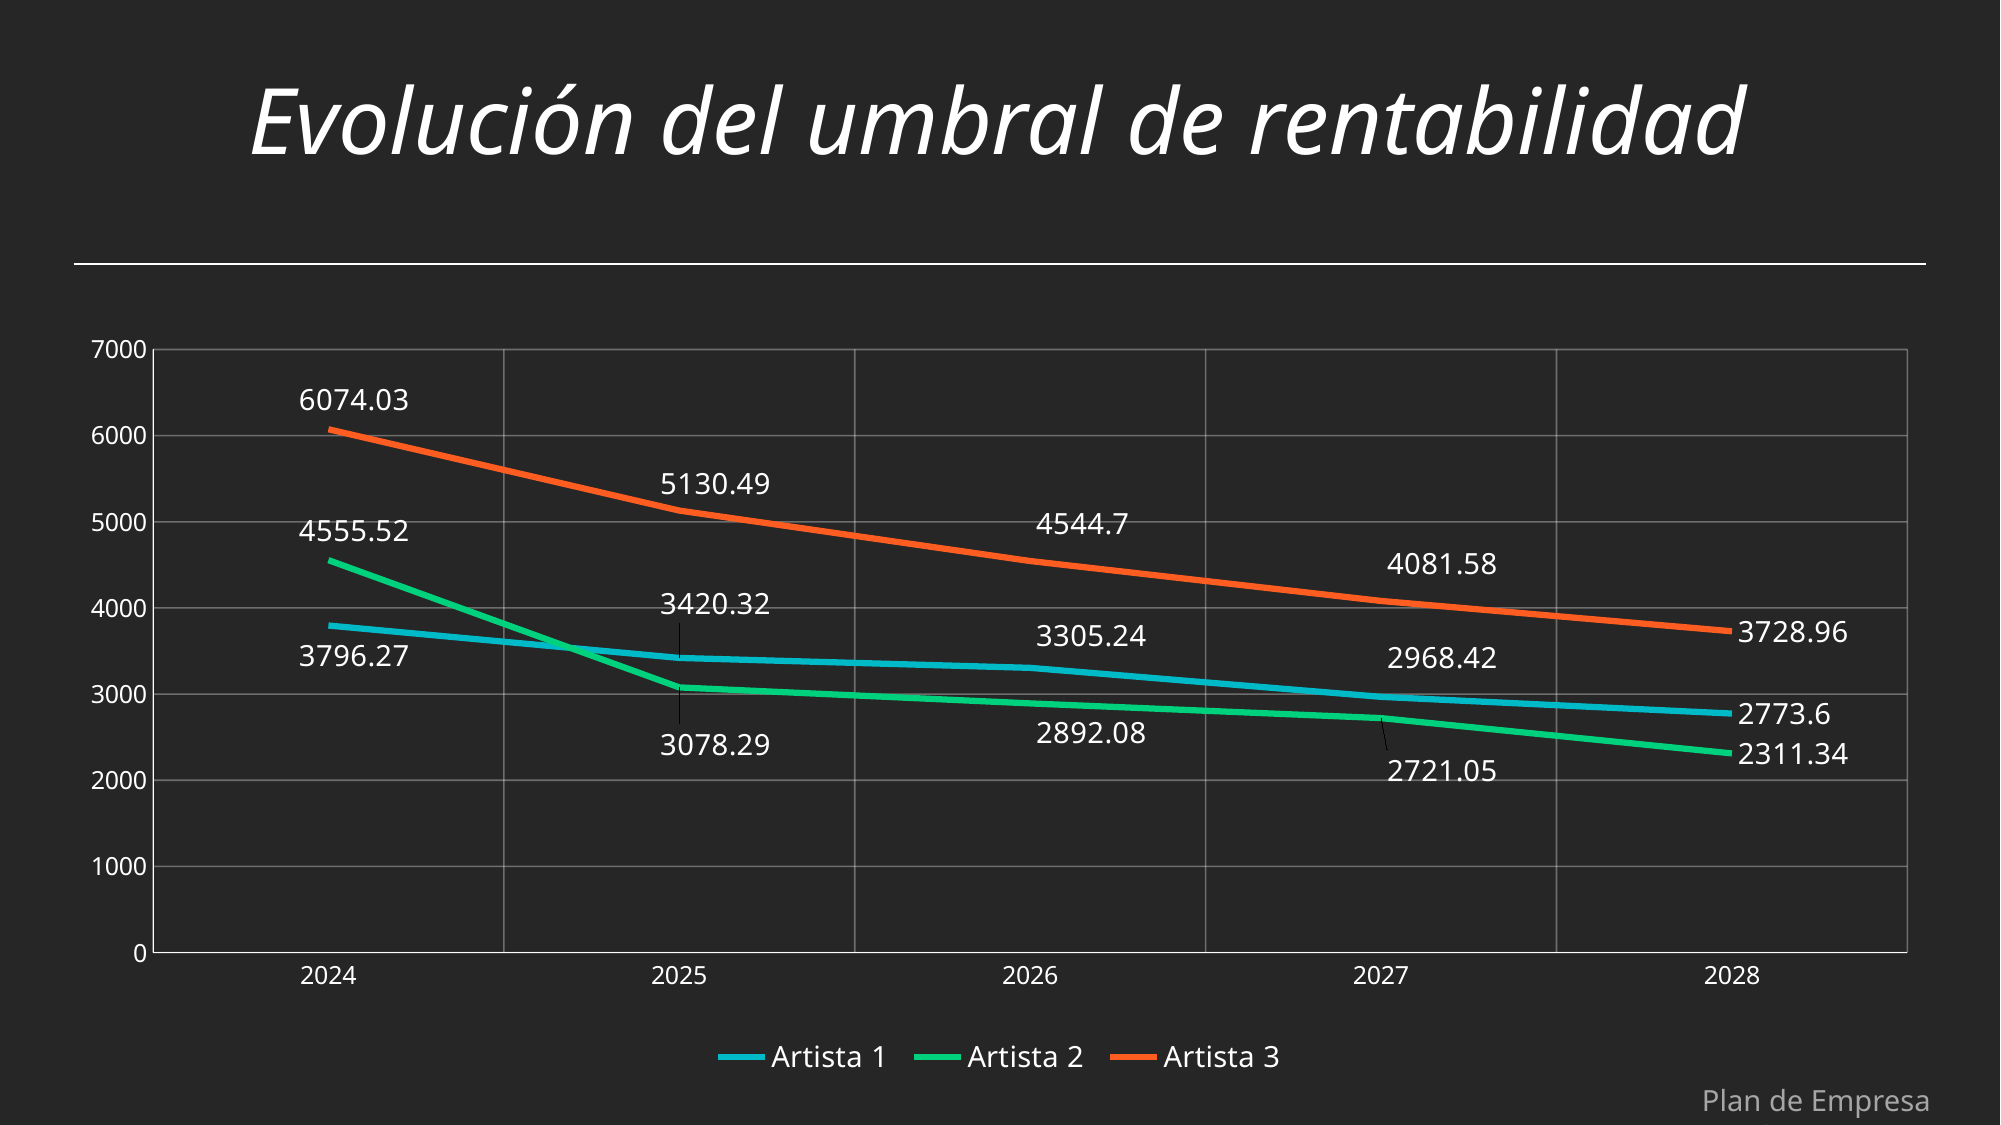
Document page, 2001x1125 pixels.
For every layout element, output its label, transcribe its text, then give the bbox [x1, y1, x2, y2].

title Evolución del umbral de rentabilidad [71, 33, 1925, 203]
text_box Plan de Empresa G1M1W7 [1633, 1074, 2000, 1125]
chart [71, 330, 1928, 1092]
